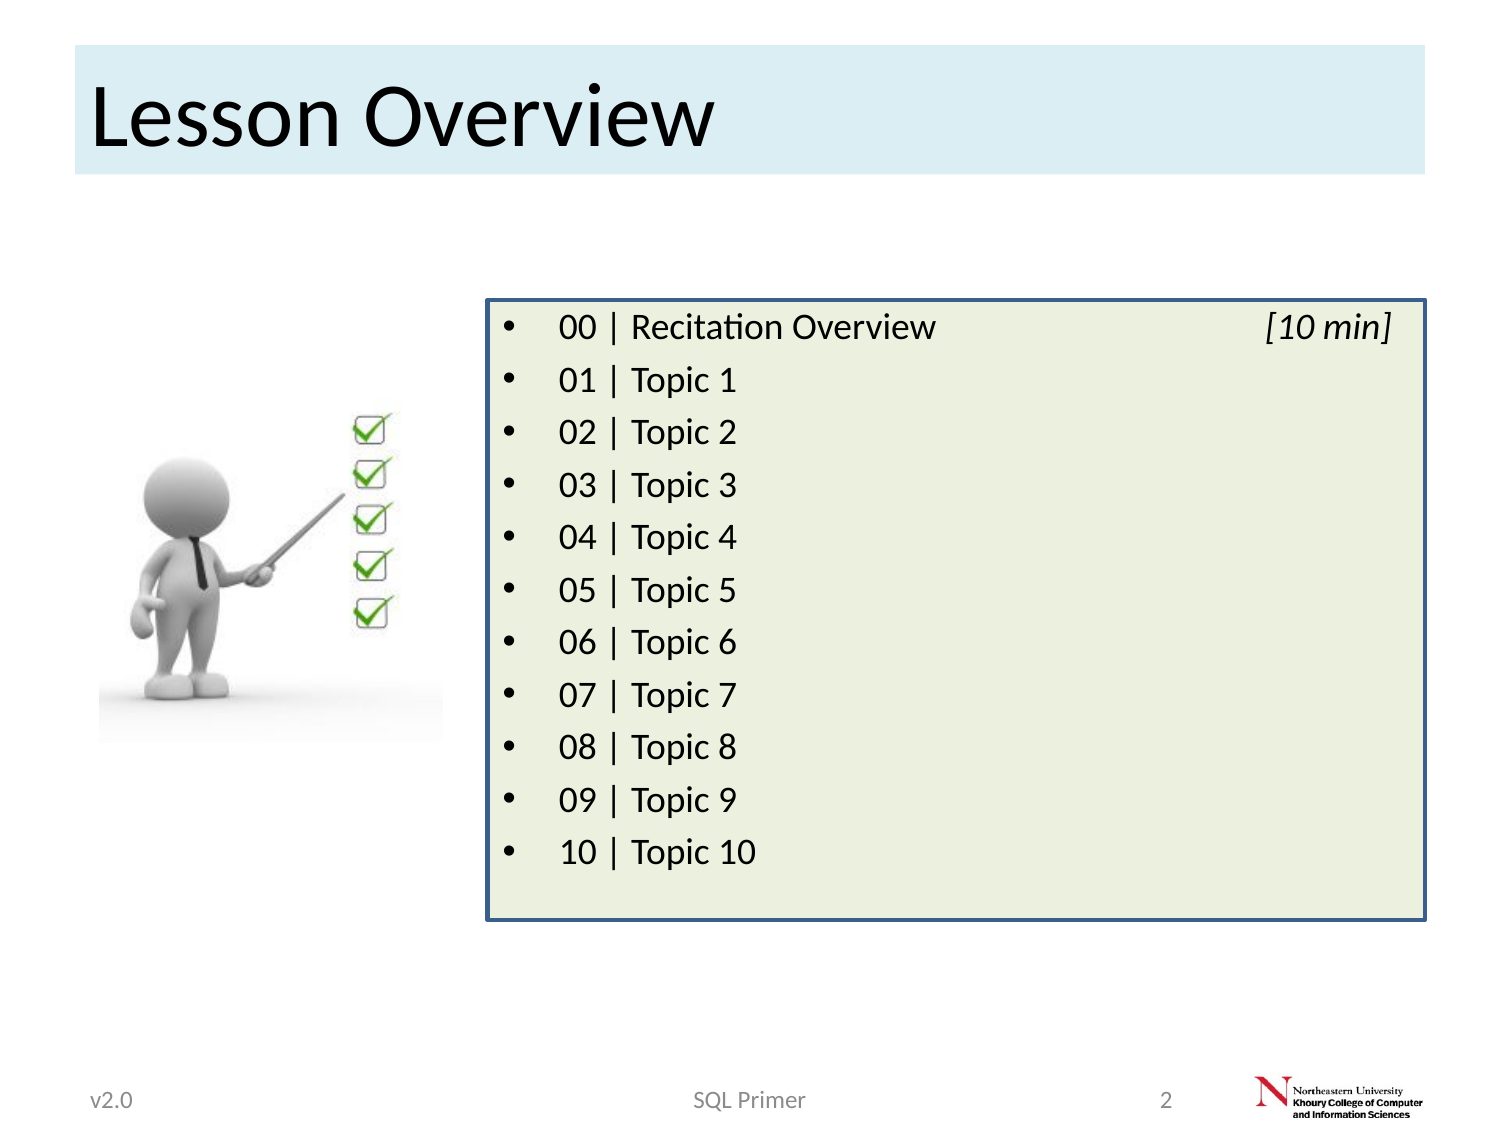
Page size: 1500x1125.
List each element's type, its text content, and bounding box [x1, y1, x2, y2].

slide_number 2 [1074, 1074, 1188, 1122]
footer SQL Primer [512, 1074, 988, 1122]
text_box [485, 298, 1250, 922]
picture [99, 374, 443, 743]
text_box [10 min] [1250, 295, 1425, 946]
slide_number v2.0 [75, 1074, 425, 1122]
title Lesson Overview [75, 45, 1425, 175]
list 00 | Recitation Overview 01 | Topic 1 02 | Topic 2 03 | Topic 3 04 | Topic 4 05 | Topic 5 06 | Topic 6 07 | Topic 7 08 | Topic 8 09 | Topic 9 10 | Topic 10 [487, 295, 1058, 916]
picture [1250, 1073, 1425, 1122]
